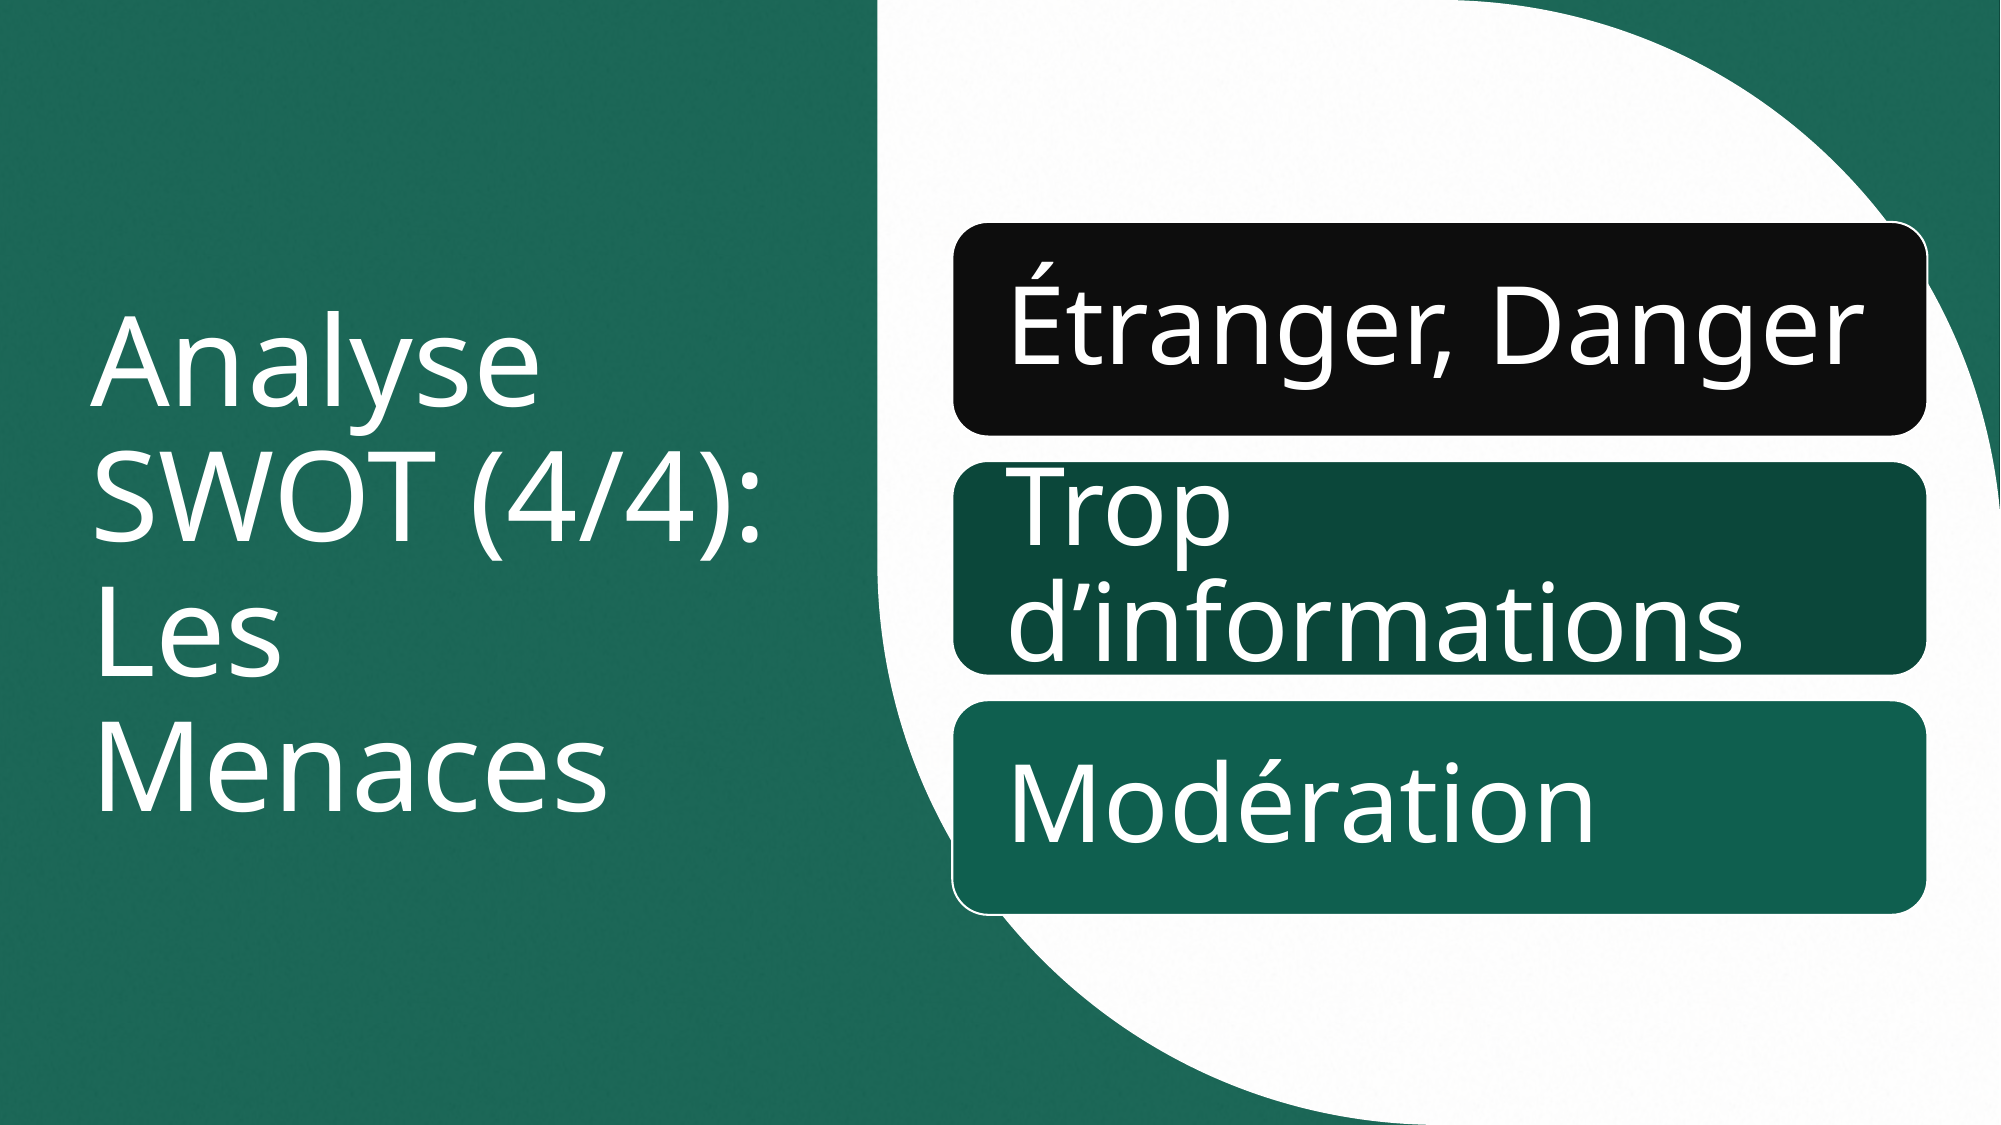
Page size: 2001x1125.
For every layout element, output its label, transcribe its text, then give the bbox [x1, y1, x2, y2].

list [952, 109, 1928, 1028]
title Analyse SWOT (4/4): Les Menaces [75, 109, 829, 1028]
text_box [0, 0, 2000, 1125]
